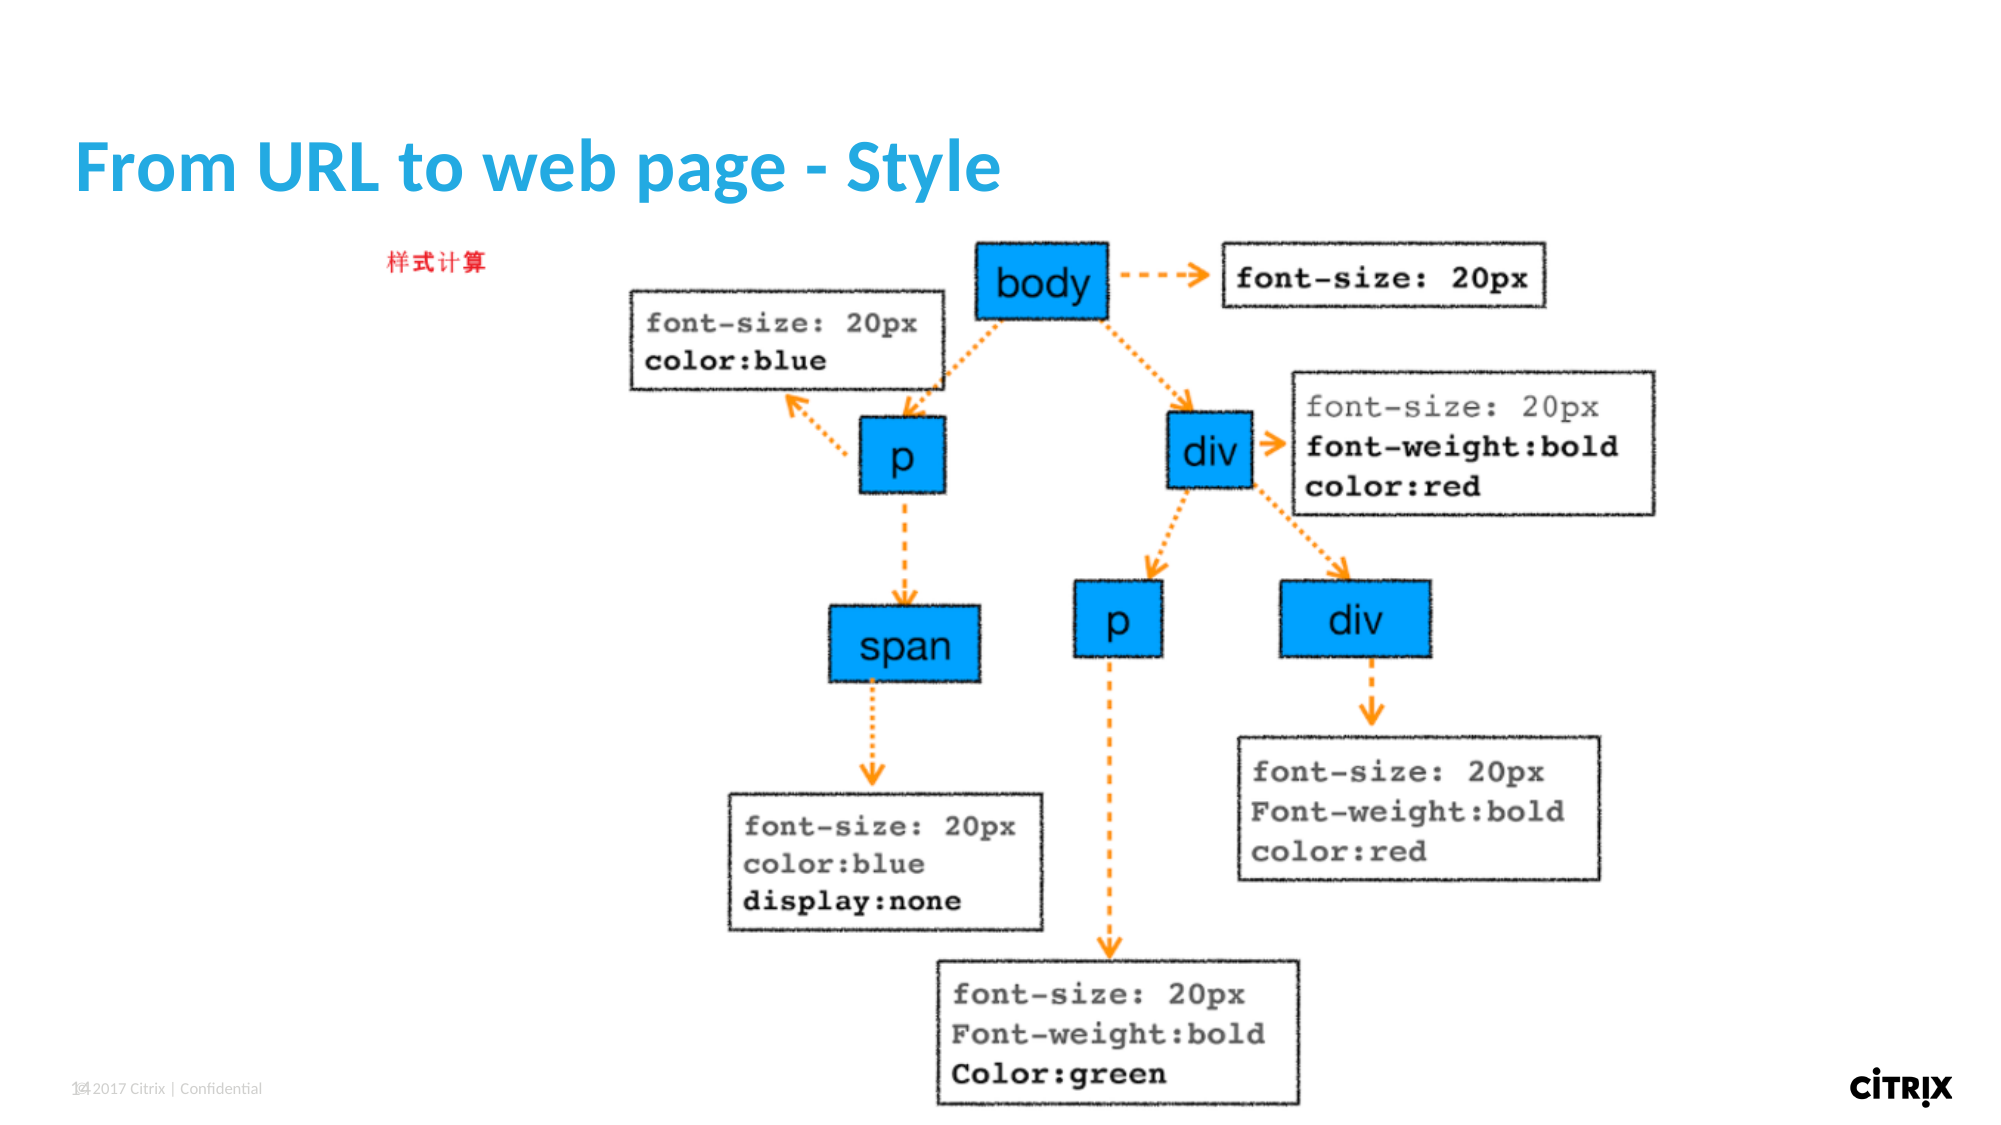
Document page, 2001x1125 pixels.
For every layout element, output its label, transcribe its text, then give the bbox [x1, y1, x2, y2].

picture [1850, 1067, 1953, 1108]
picture [366, 205, 1689, 1119]
title From URL to web page - Style [75, 67, 1925, 206]
